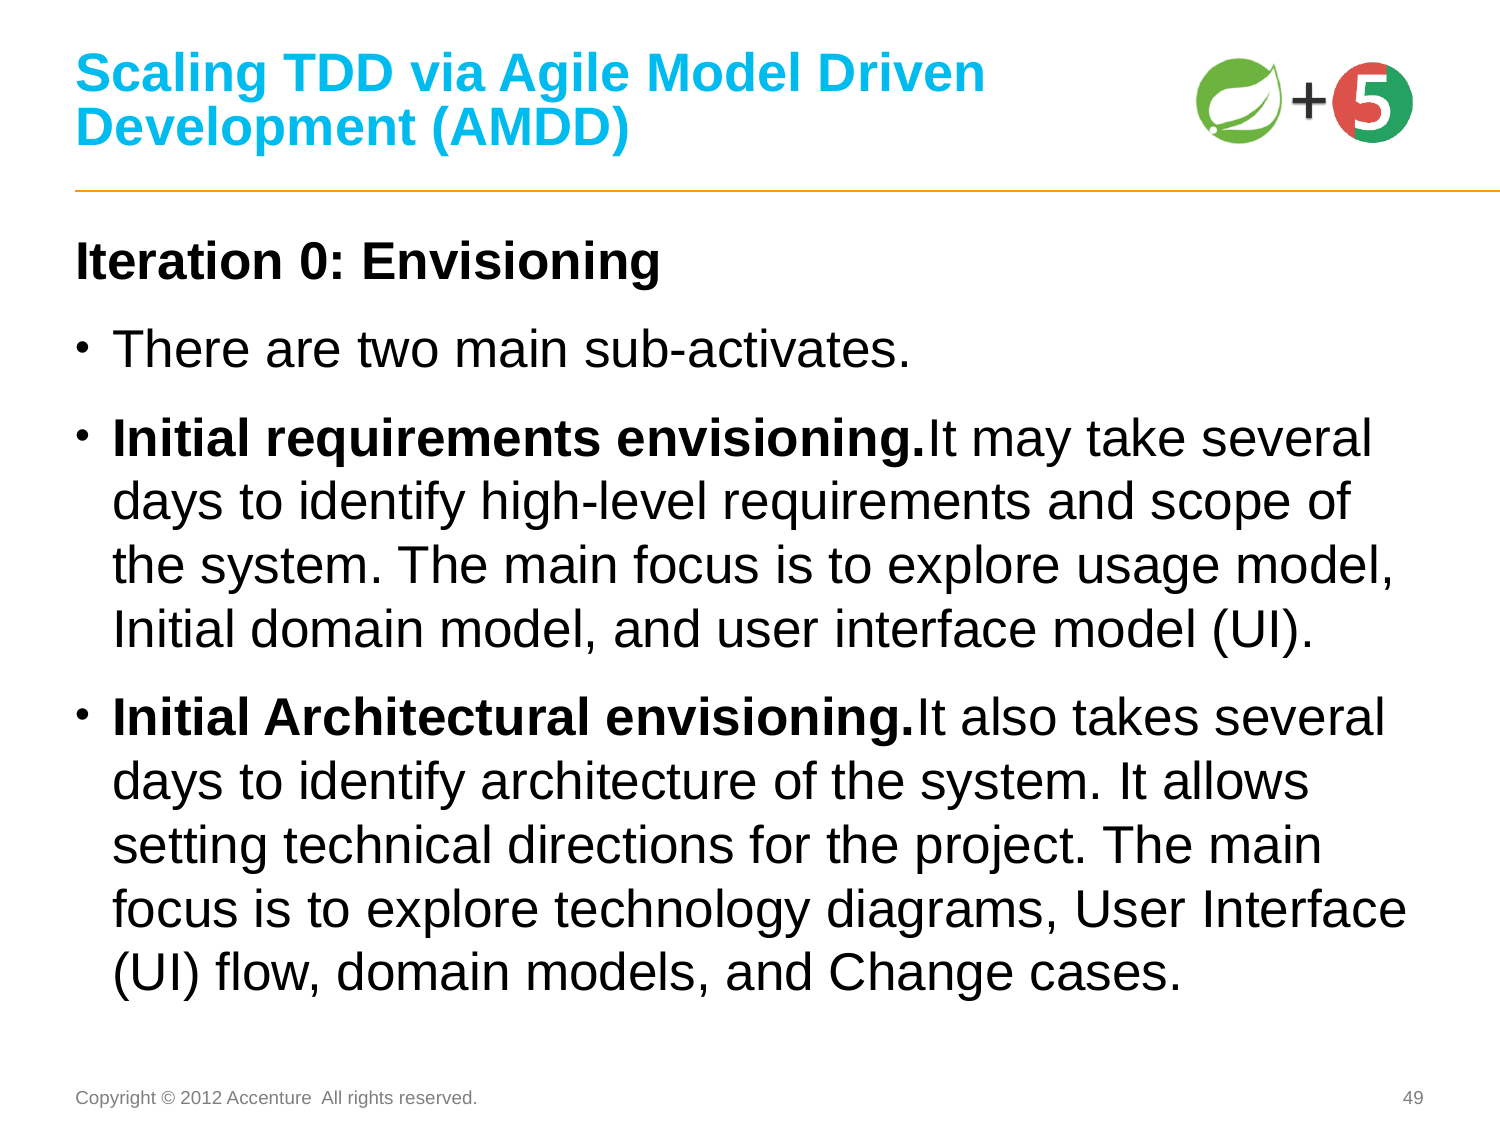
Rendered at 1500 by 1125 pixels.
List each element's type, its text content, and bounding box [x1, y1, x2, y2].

list Iteration 0: Envisioning There are two main sub-activates. Initial requirements envisioning.It may take several days to identify high-level requirements and scope of the system. The main focus is to explore usage model, Initial domain model, and user interface model (UI). Initial Architectural envisioning.It also takes several days to identify architecture of the system. It allows setting technical directions for the project. The main focus is to explore technology diagrams, User Interface (UI) flow, domain models, and Change cases. [75, 226, 1425, 1018]
title Scaling TDD via Agile Model Driven Development (AMDD) [75, 27, 1422, 157]
